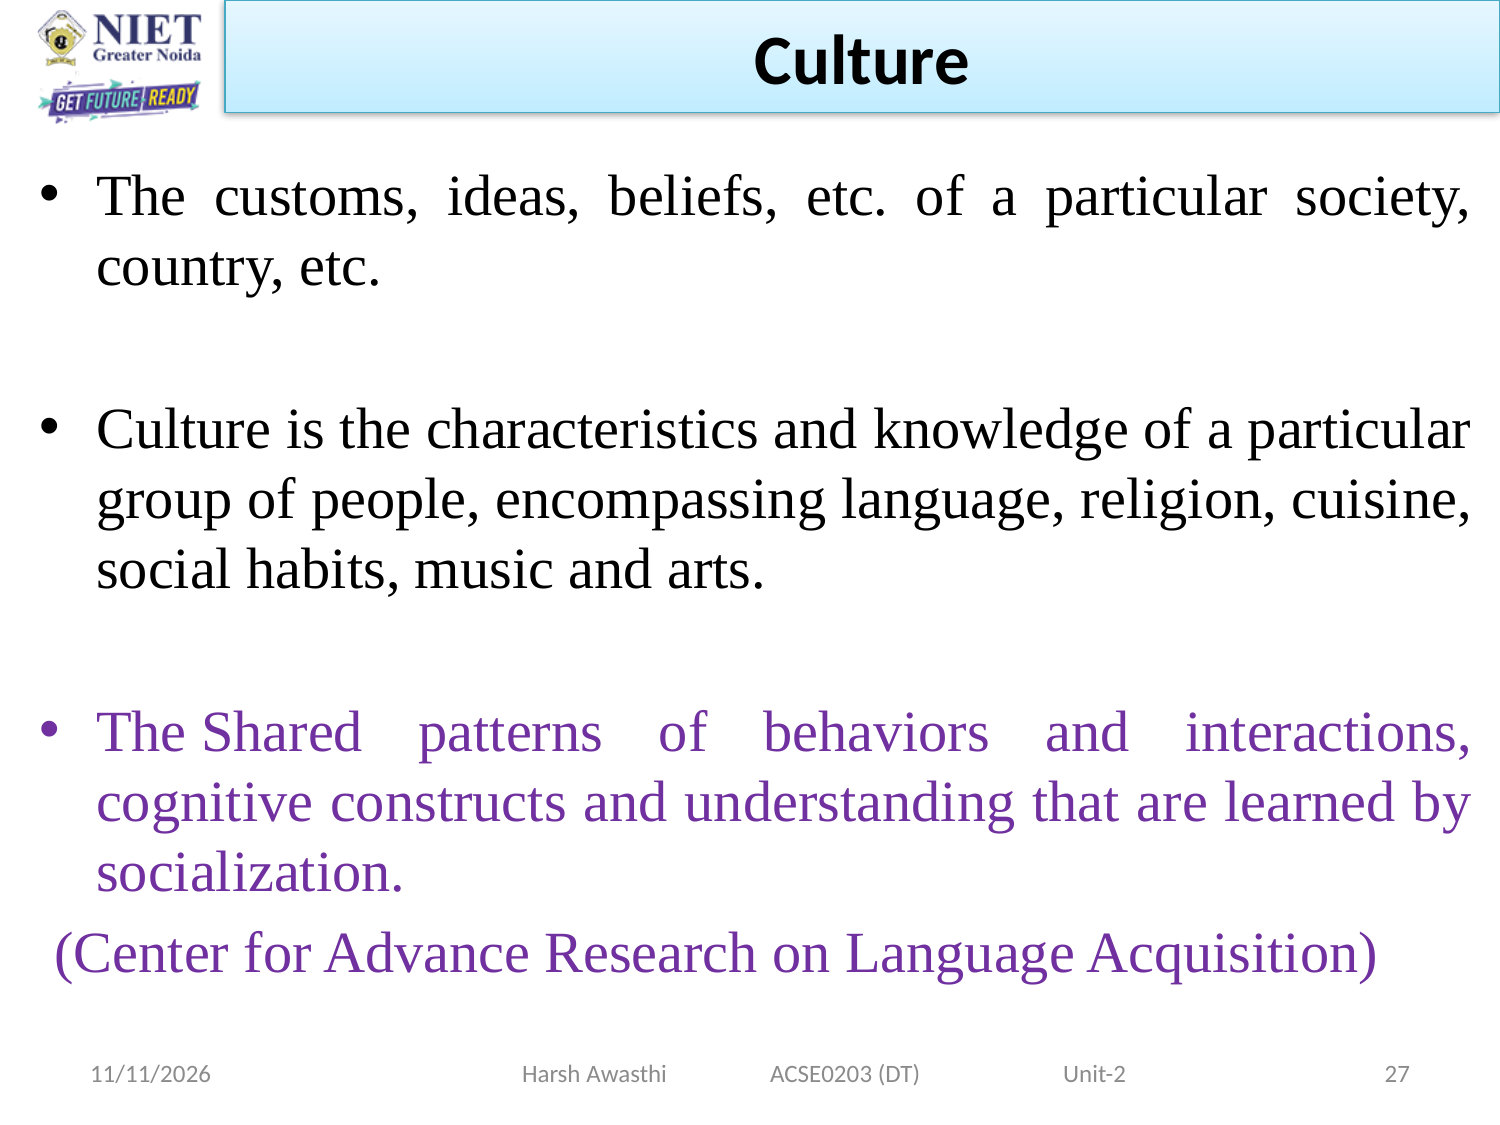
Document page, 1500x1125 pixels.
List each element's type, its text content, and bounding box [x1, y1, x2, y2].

text_box Culture [238, 0, 1500, 113]
list The customs, ideas, beliefs, etc. of a particular society, country, etc. Culture is the characteristics and knowledge of a particular group of people, encompassing language, religion, cuisine, social habits, music and arts. The Shared patterns of behaviors and interactions, cognitive constructs and understanding that are learned by socialization. (Center for Advance Research on Language Acquisition) [24, 149, 1488, 1025]
slide_number 27 [1074, 1042, 1425, 1103]
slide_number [75, 1042, 412, 1103]
footer Harsh Awasthi ACSE0203 (DT) Unit-2 [412, 1042, 1074, 1103]
picture [0, 0, 238, 135]
